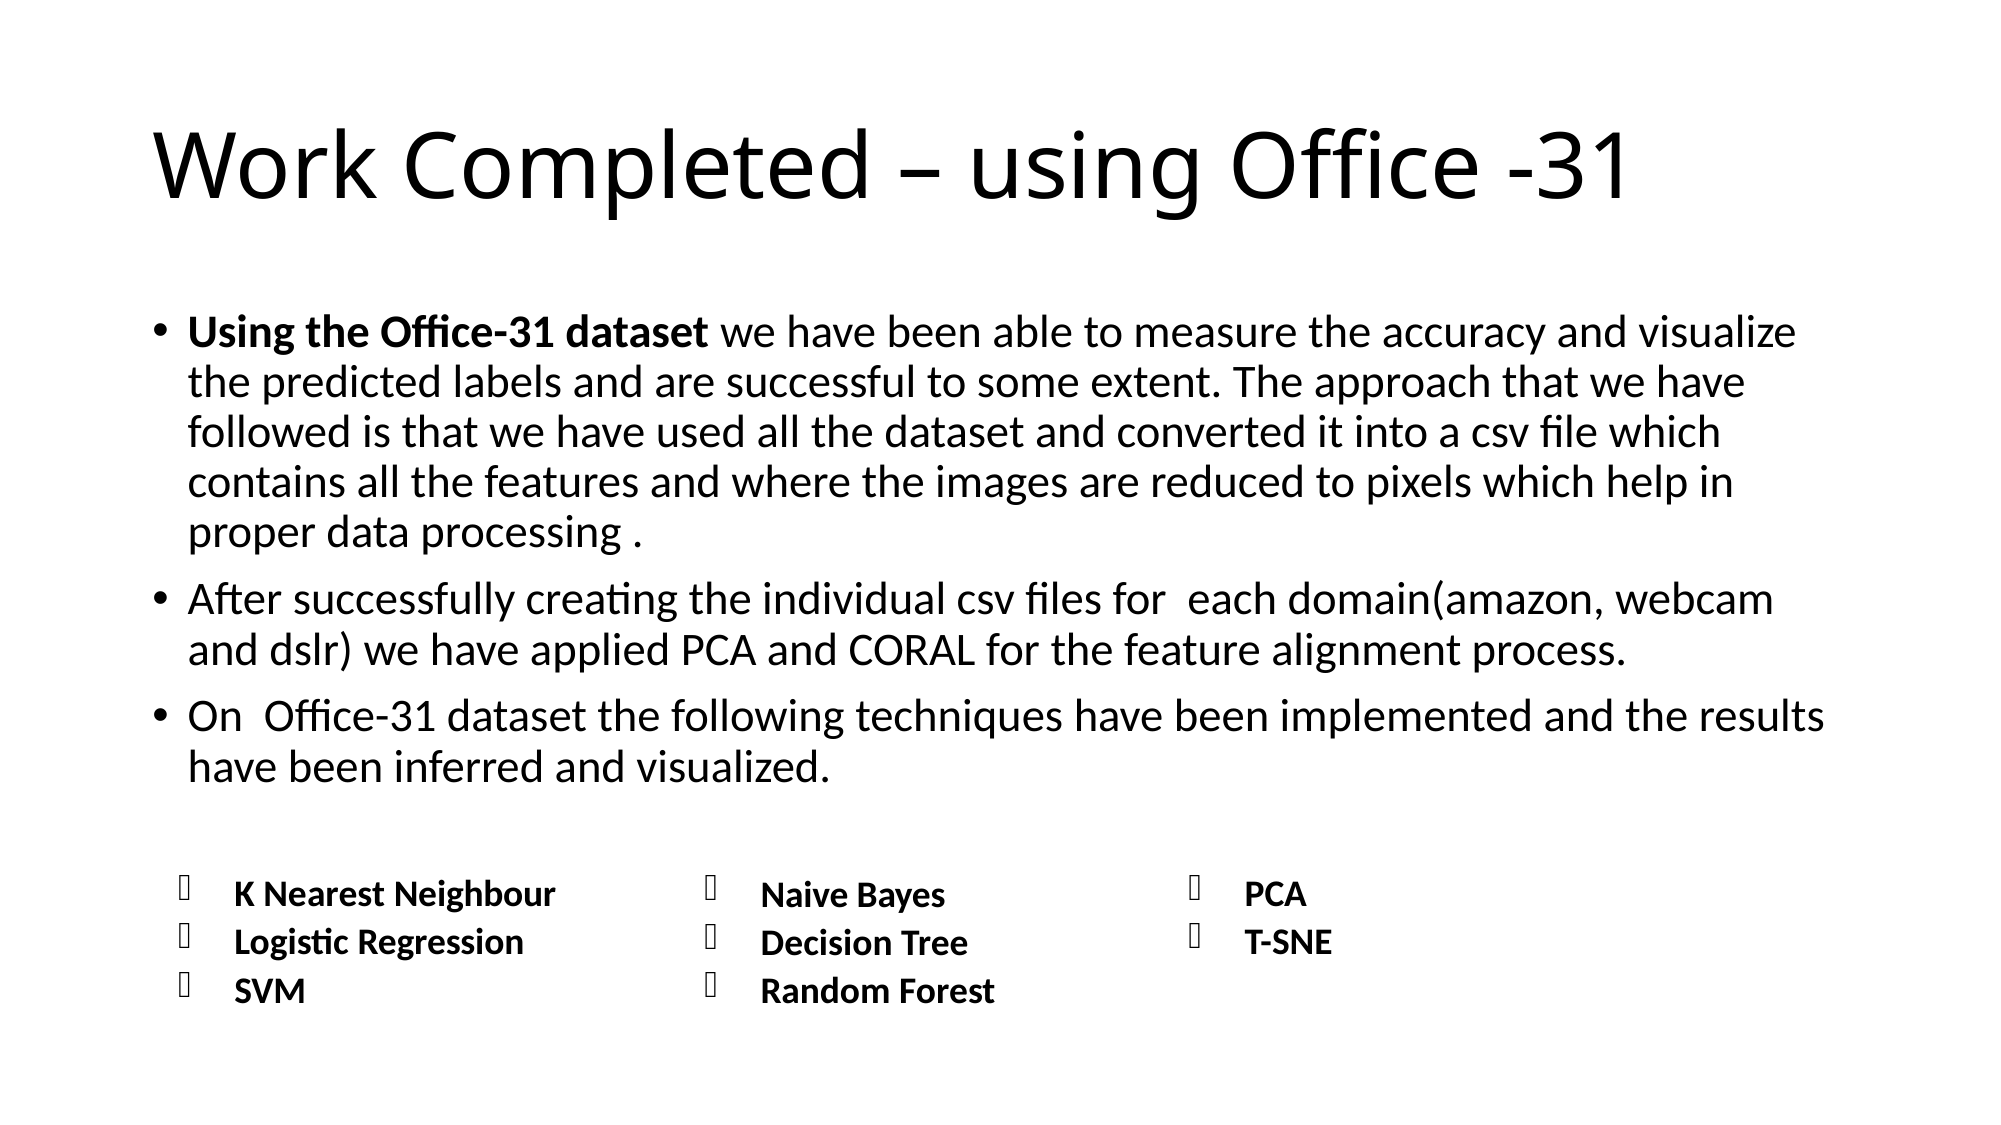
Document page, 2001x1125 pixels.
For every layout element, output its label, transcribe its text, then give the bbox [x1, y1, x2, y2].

text_box PCA T-SNE [1173, 858, 1603, 1016]
text_box Naive Bayes Decision Tree Random Forest [689, 859, 1057, 1064]
list Using the Office-31 dataset we have been able to measure the accuracy and visualize the predicted labels and are successful to some extent. The approach that we have followed is that we have used all the dataset and converted it into a csv file which contains all the features and where the images are reduced to pixels which help in proper data processing . After successfully creating the individual csv files for each domain(amazon, webcam and dslr) we have applied PCA and CORAL for the feature alignment process. On Office-31 dataset the following techniques have been implemented and the results have been inferred and visualized. [137, 299, 1863, 801]
text_box K Nearest Neighbour Logistic Regression SVM [163, 858, 587, 1064]
title Work Completed – using Office -31 [137, 59, 1863, 278]
